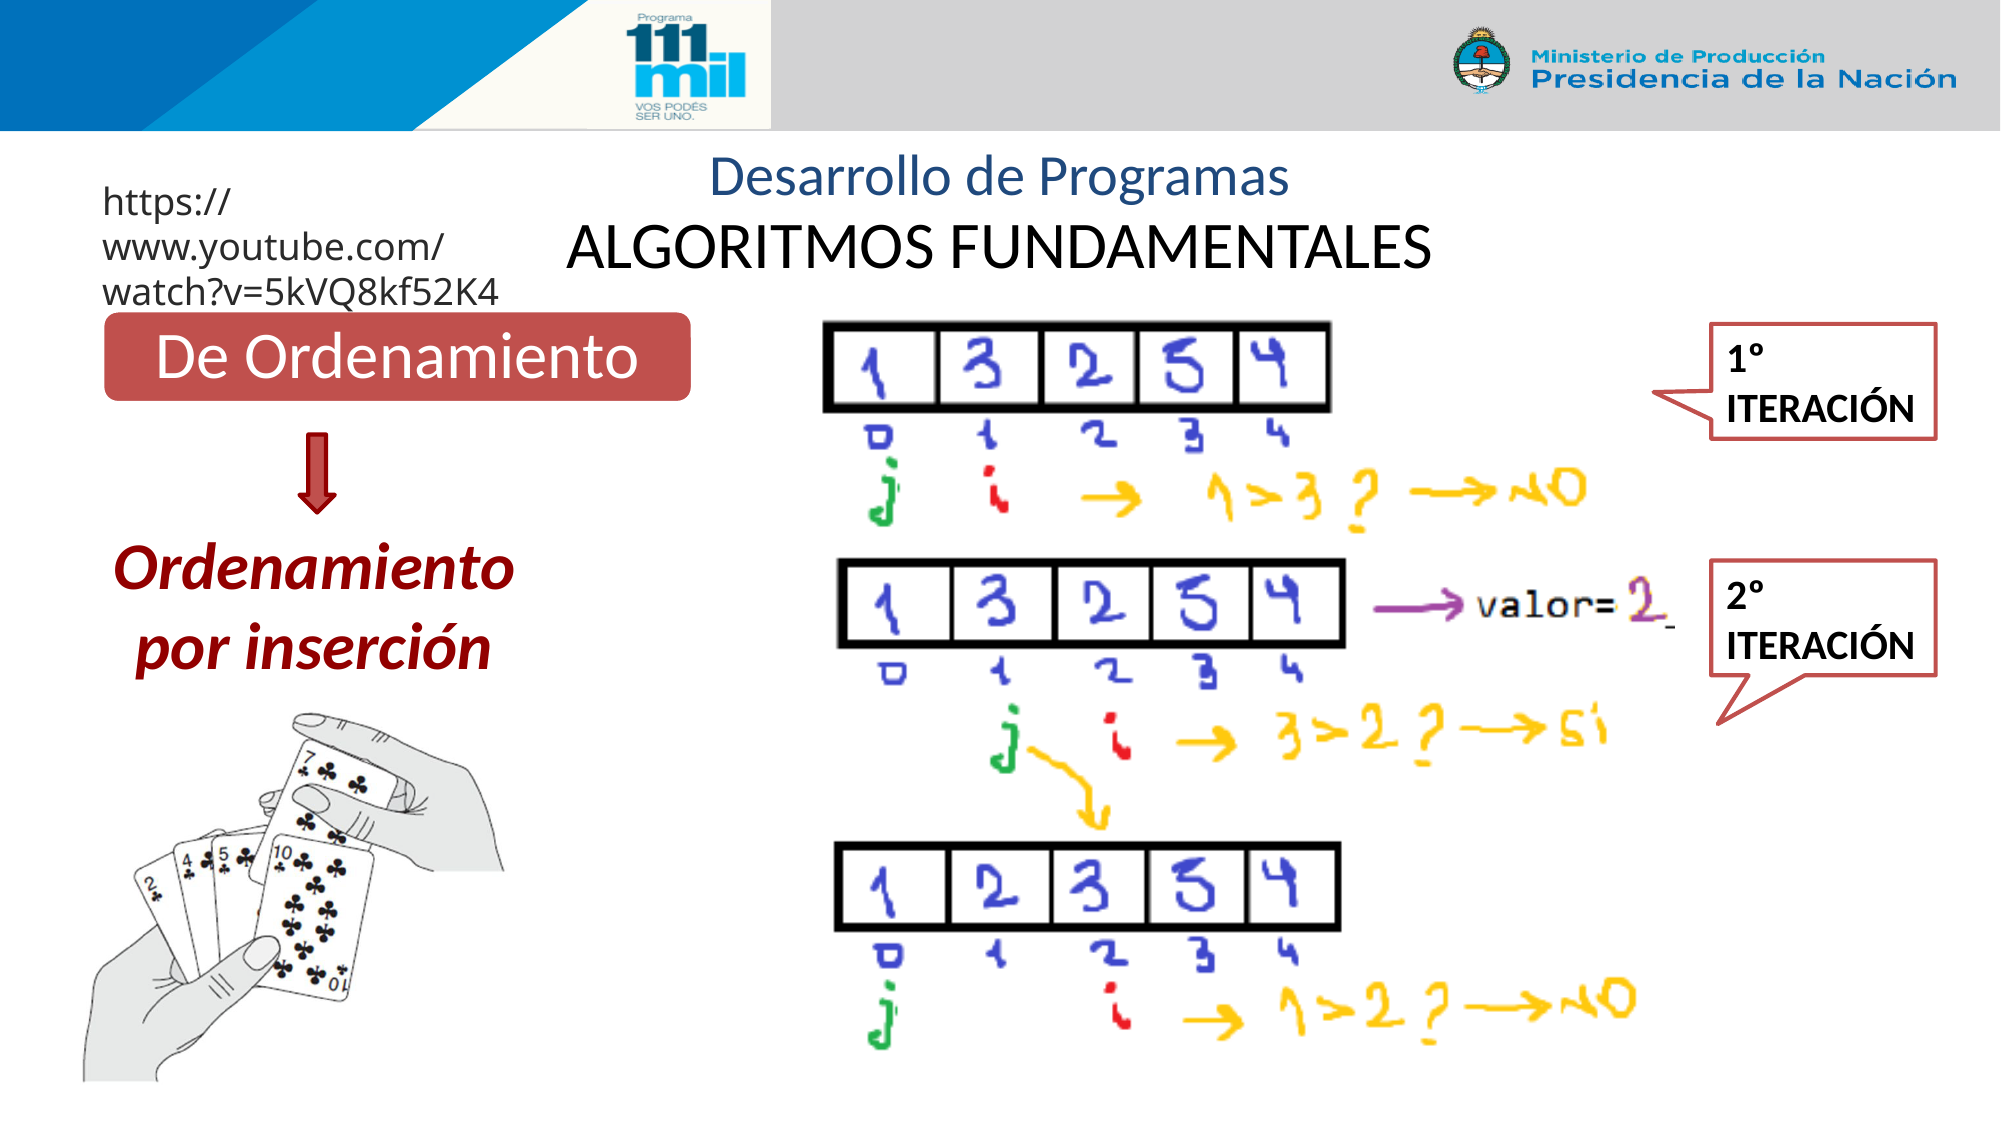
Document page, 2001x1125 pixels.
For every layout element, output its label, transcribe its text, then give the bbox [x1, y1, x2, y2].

picture [74, 709, 509, 1091]
text_box [297, 432, 337, 515]
text_box https://www.youtube.com/ watch?v=5kVQ8kf52K4 [87, 170, 552, 321]
text_box ALGORITMOS FUNDAMENTALES [552, 208, 1289, 290]
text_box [102, 310, 694, 404]
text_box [1293, 204, 1676, 295]
text_box Desarrollo de Programas [325, 137, 1675, 208]
text_box 1º ITERACIÓN [1680, 321, 1938, 441]
text_box Ordenamiento por inserción [77, 515, 552, 690]
text_box 2º ITERACIÓN [1709, 558, 1938, 726]
picture [812, 295, 1676, 1064]
picture [1453, 26, 1956, 94]
picture [587, 1, 769, 129]
